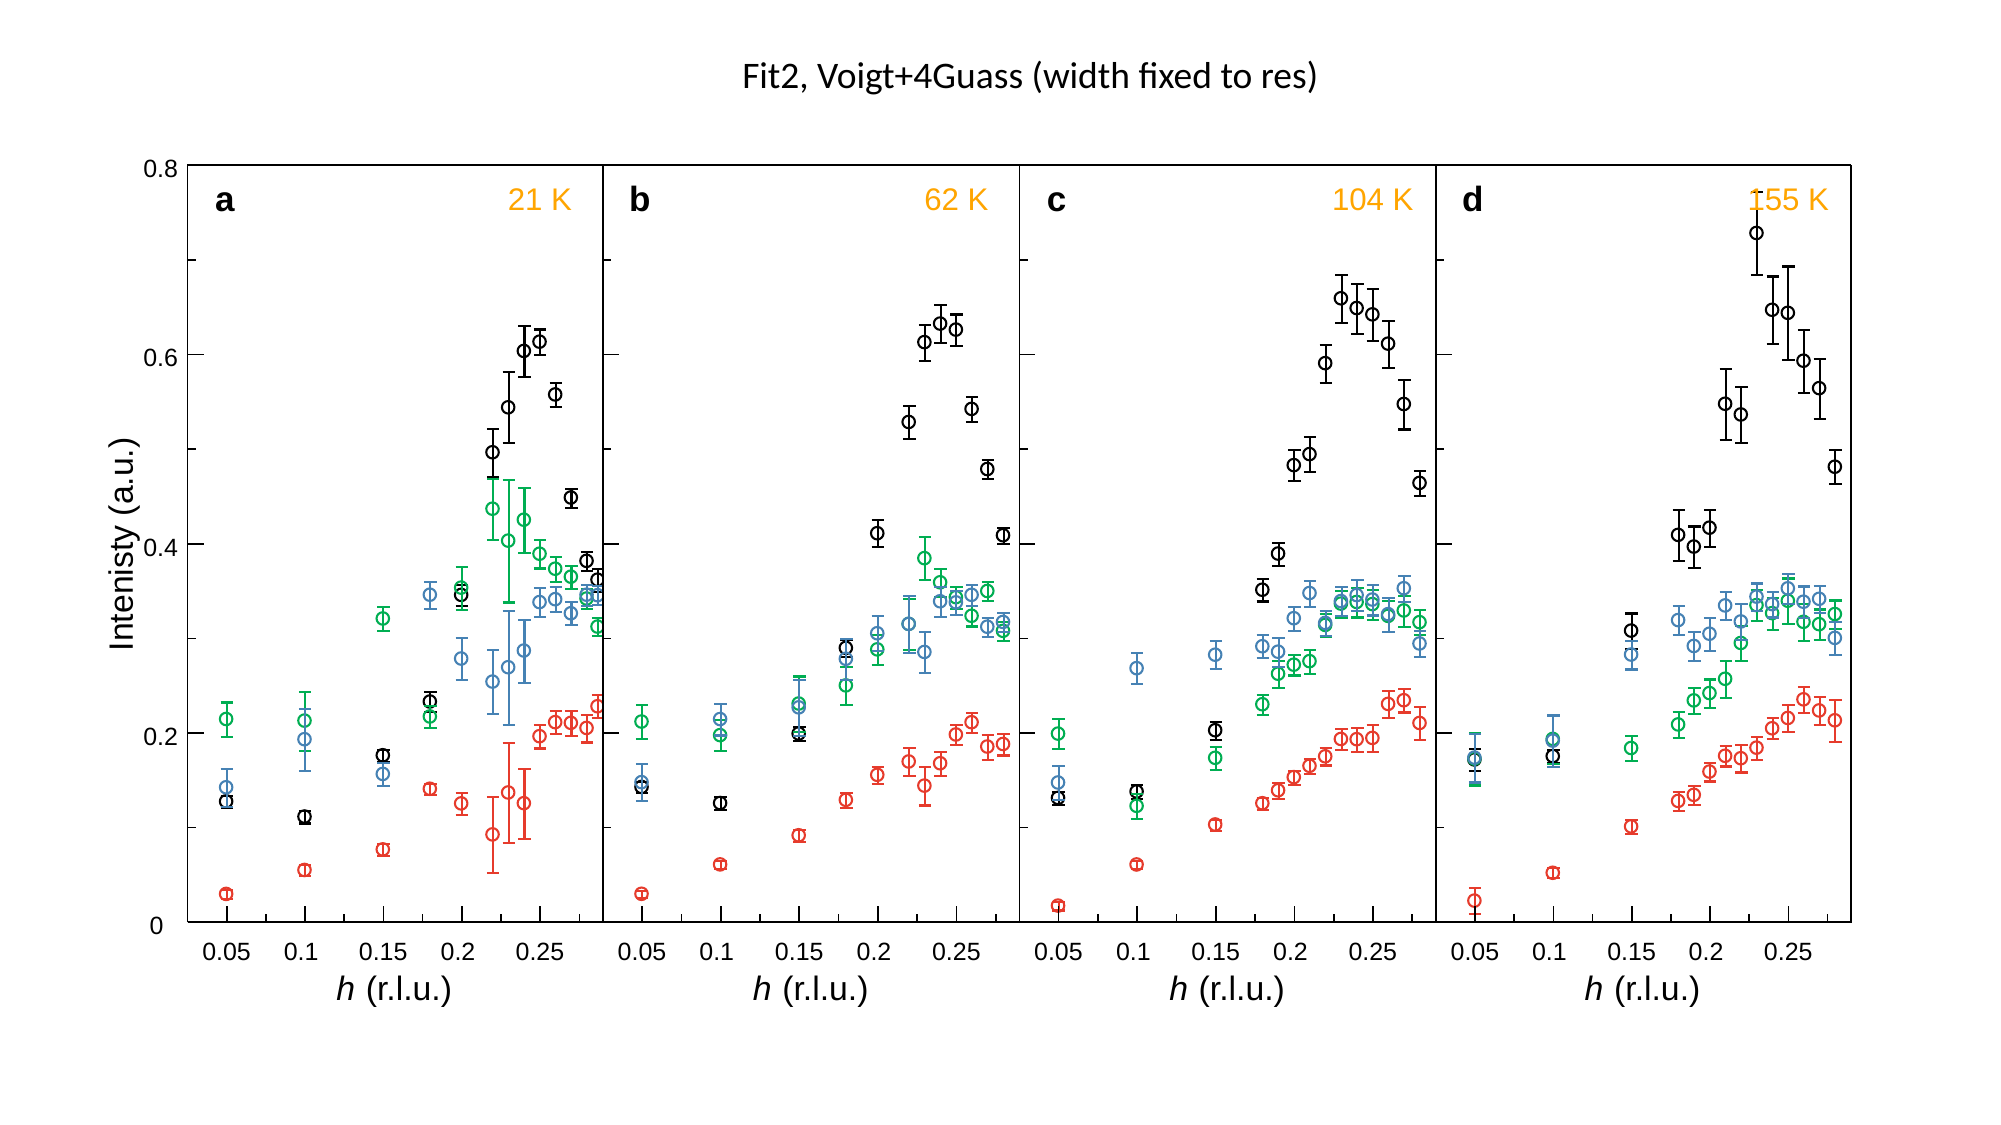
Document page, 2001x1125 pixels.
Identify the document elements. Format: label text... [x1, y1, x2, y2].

picture [54, 89, 1945, 1035]
text_box Fit2, Voigt+4Guass (width fixed to res) [629, 43, 1432, 89]
